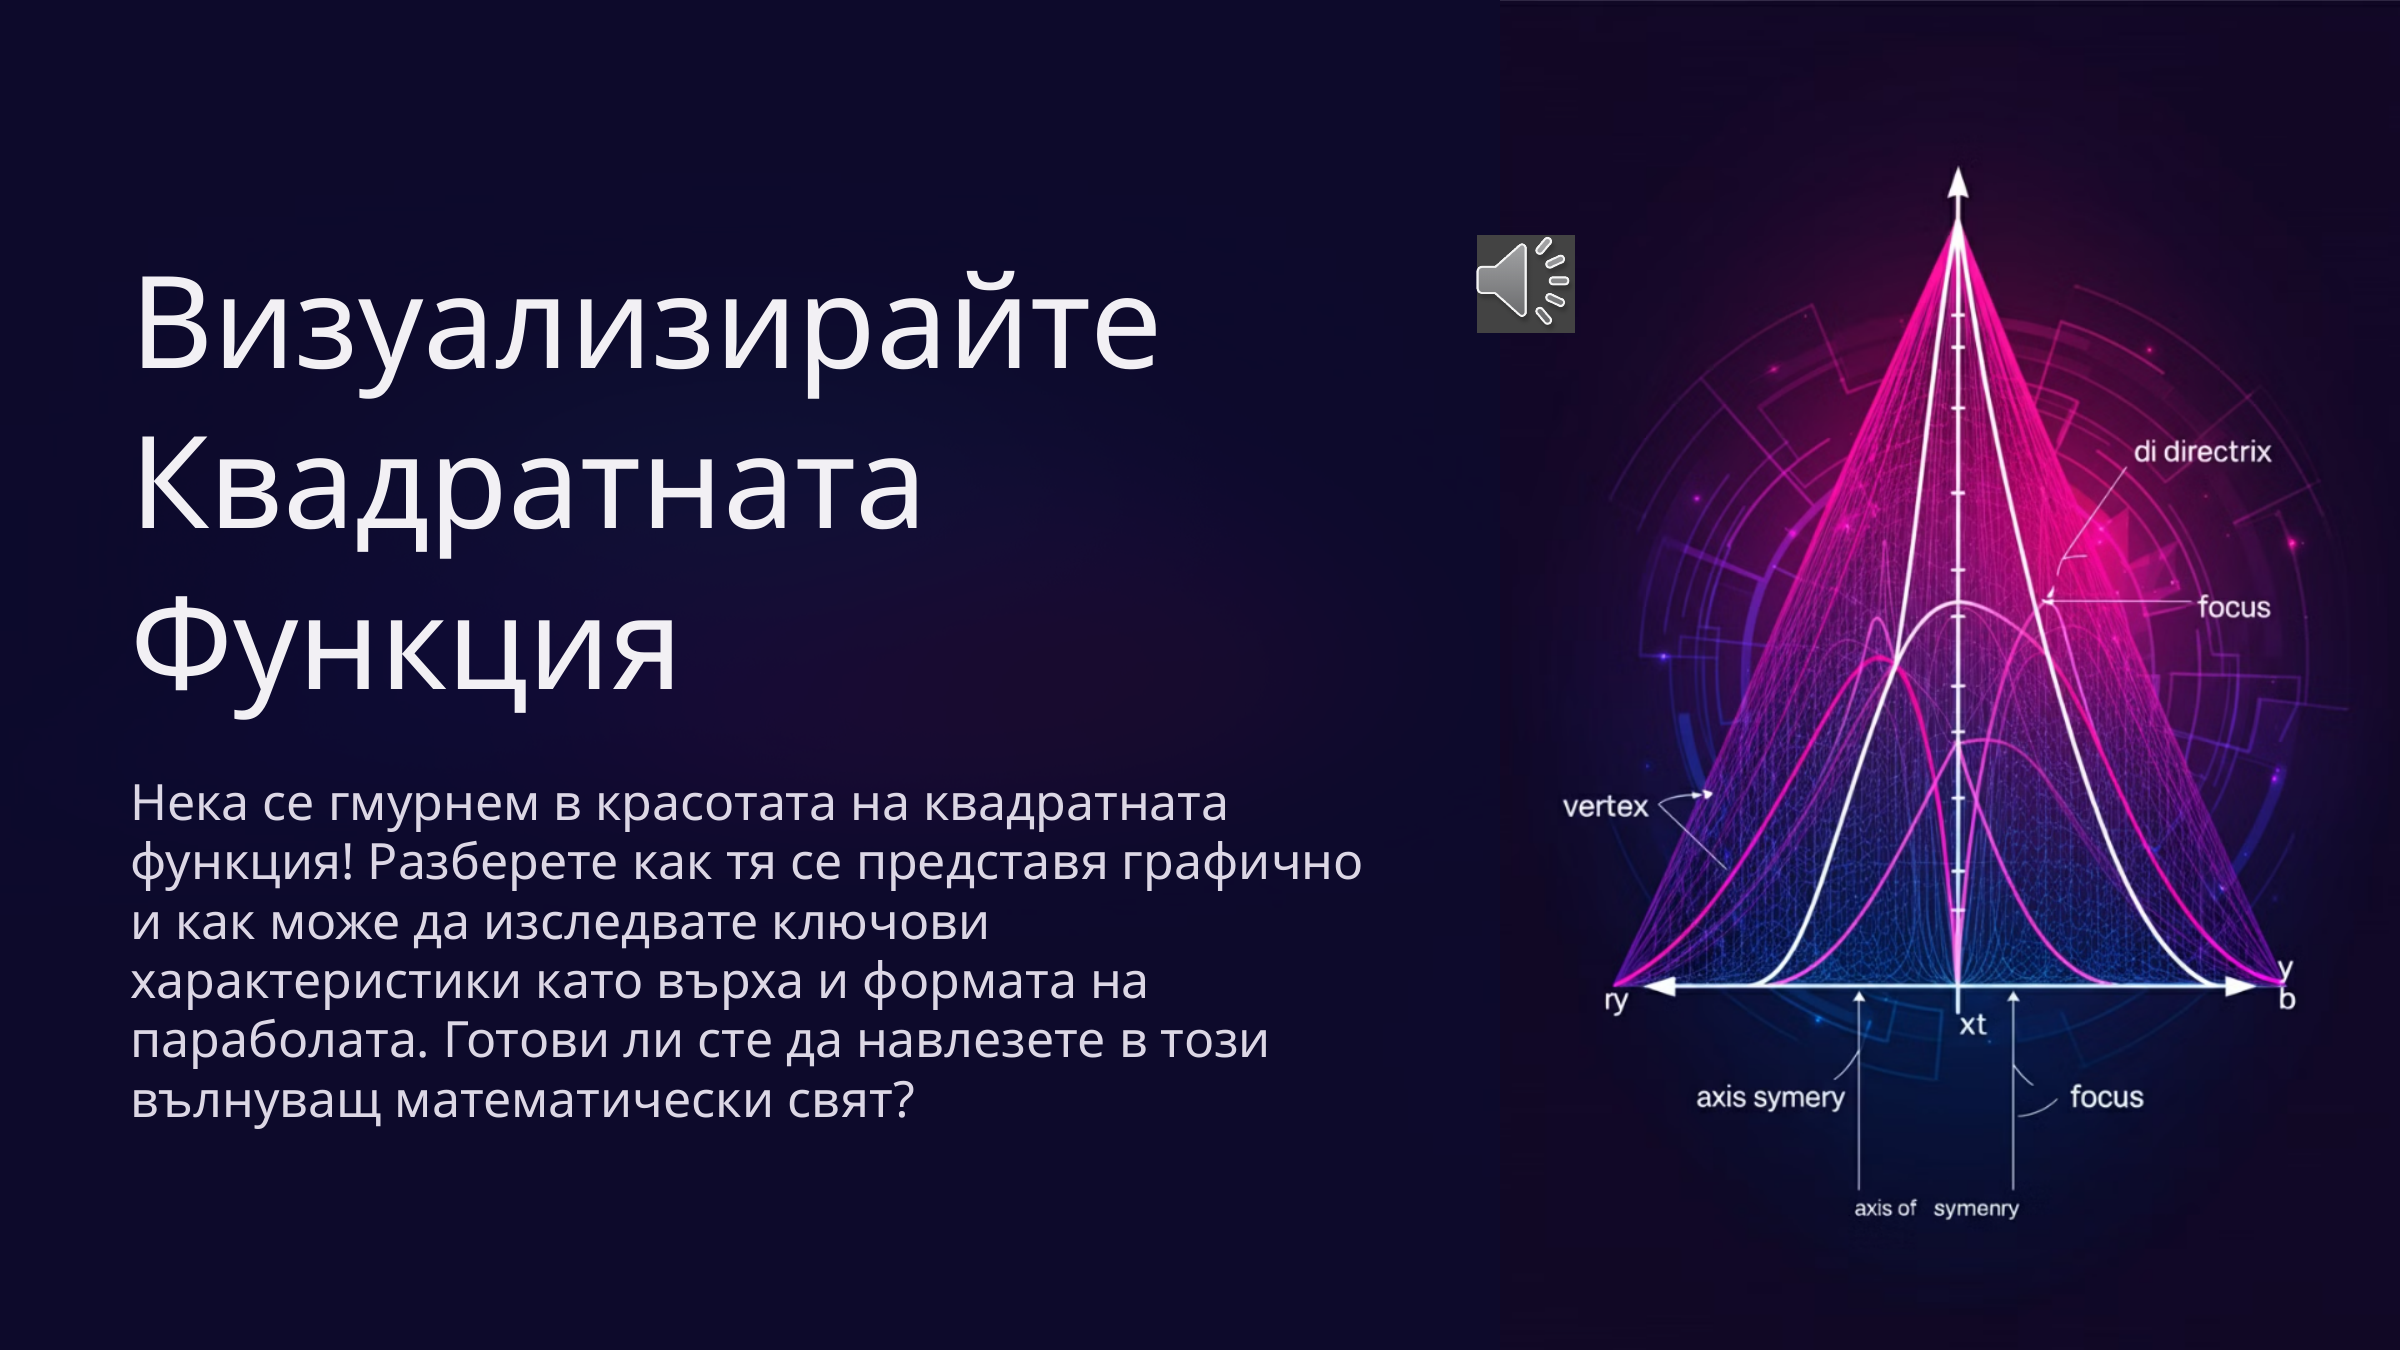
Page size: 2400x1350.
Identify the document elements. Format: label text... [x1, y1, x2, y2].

text_box Визуализирайте Квадратната Функция [130, 233, 1370, 716]
picture [1475, 0, 2400, 1350]
text_box Нека се гмурнем в красотата на квадратната функция! Разберете как тя се представя графично и как може да изследвате ключови характеристики като върха и формата на параболата. Готови ли сте да навлезете в този вълнуващ математически свят? [130, 771, 1370, 1242]
